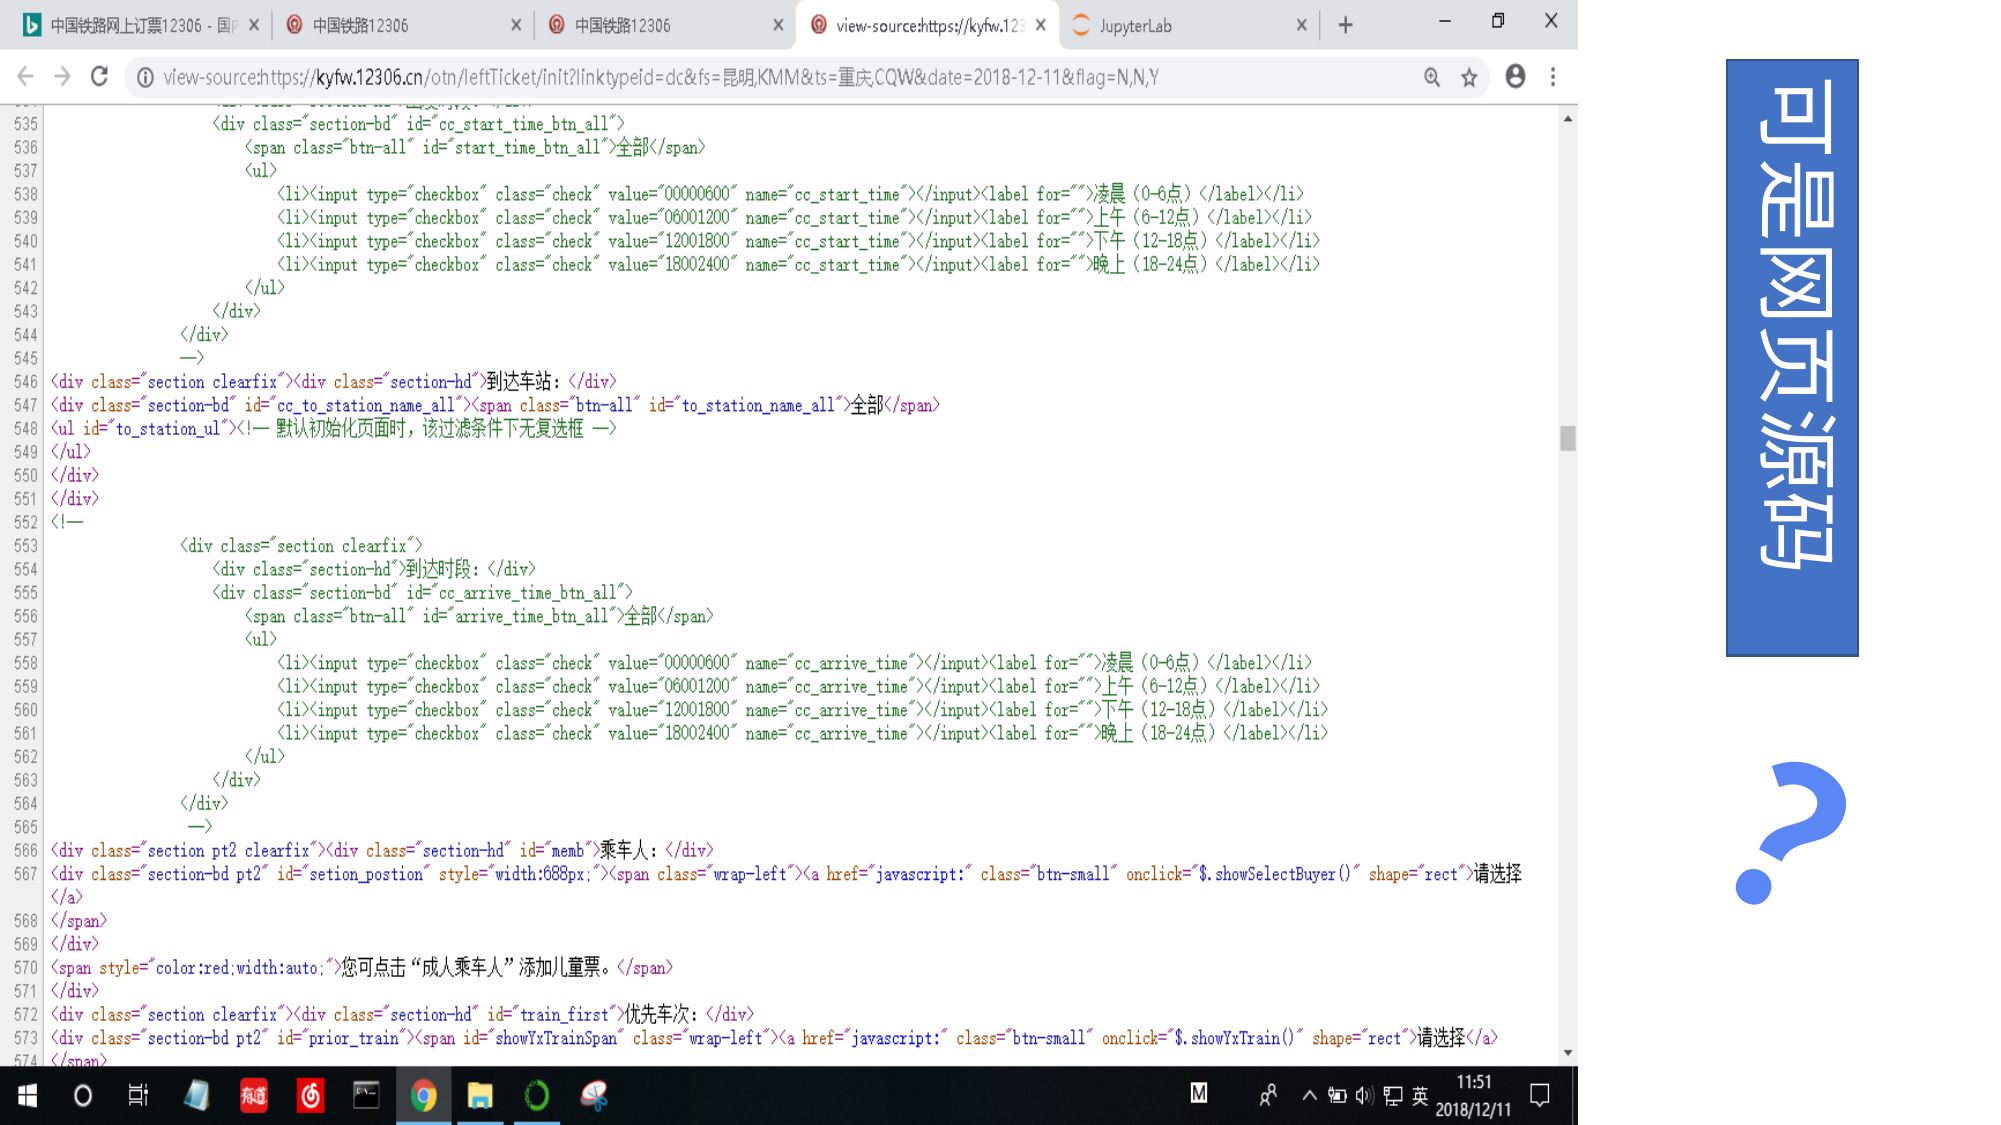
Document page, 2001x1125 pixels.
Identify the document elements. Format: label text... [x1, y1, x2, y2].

text_box ？ [1613, 659, 2000, 1054]
picture [0, 0, 1578, 1125]
text_box 可是网页源码 [1726, 59, 1859, 657]
